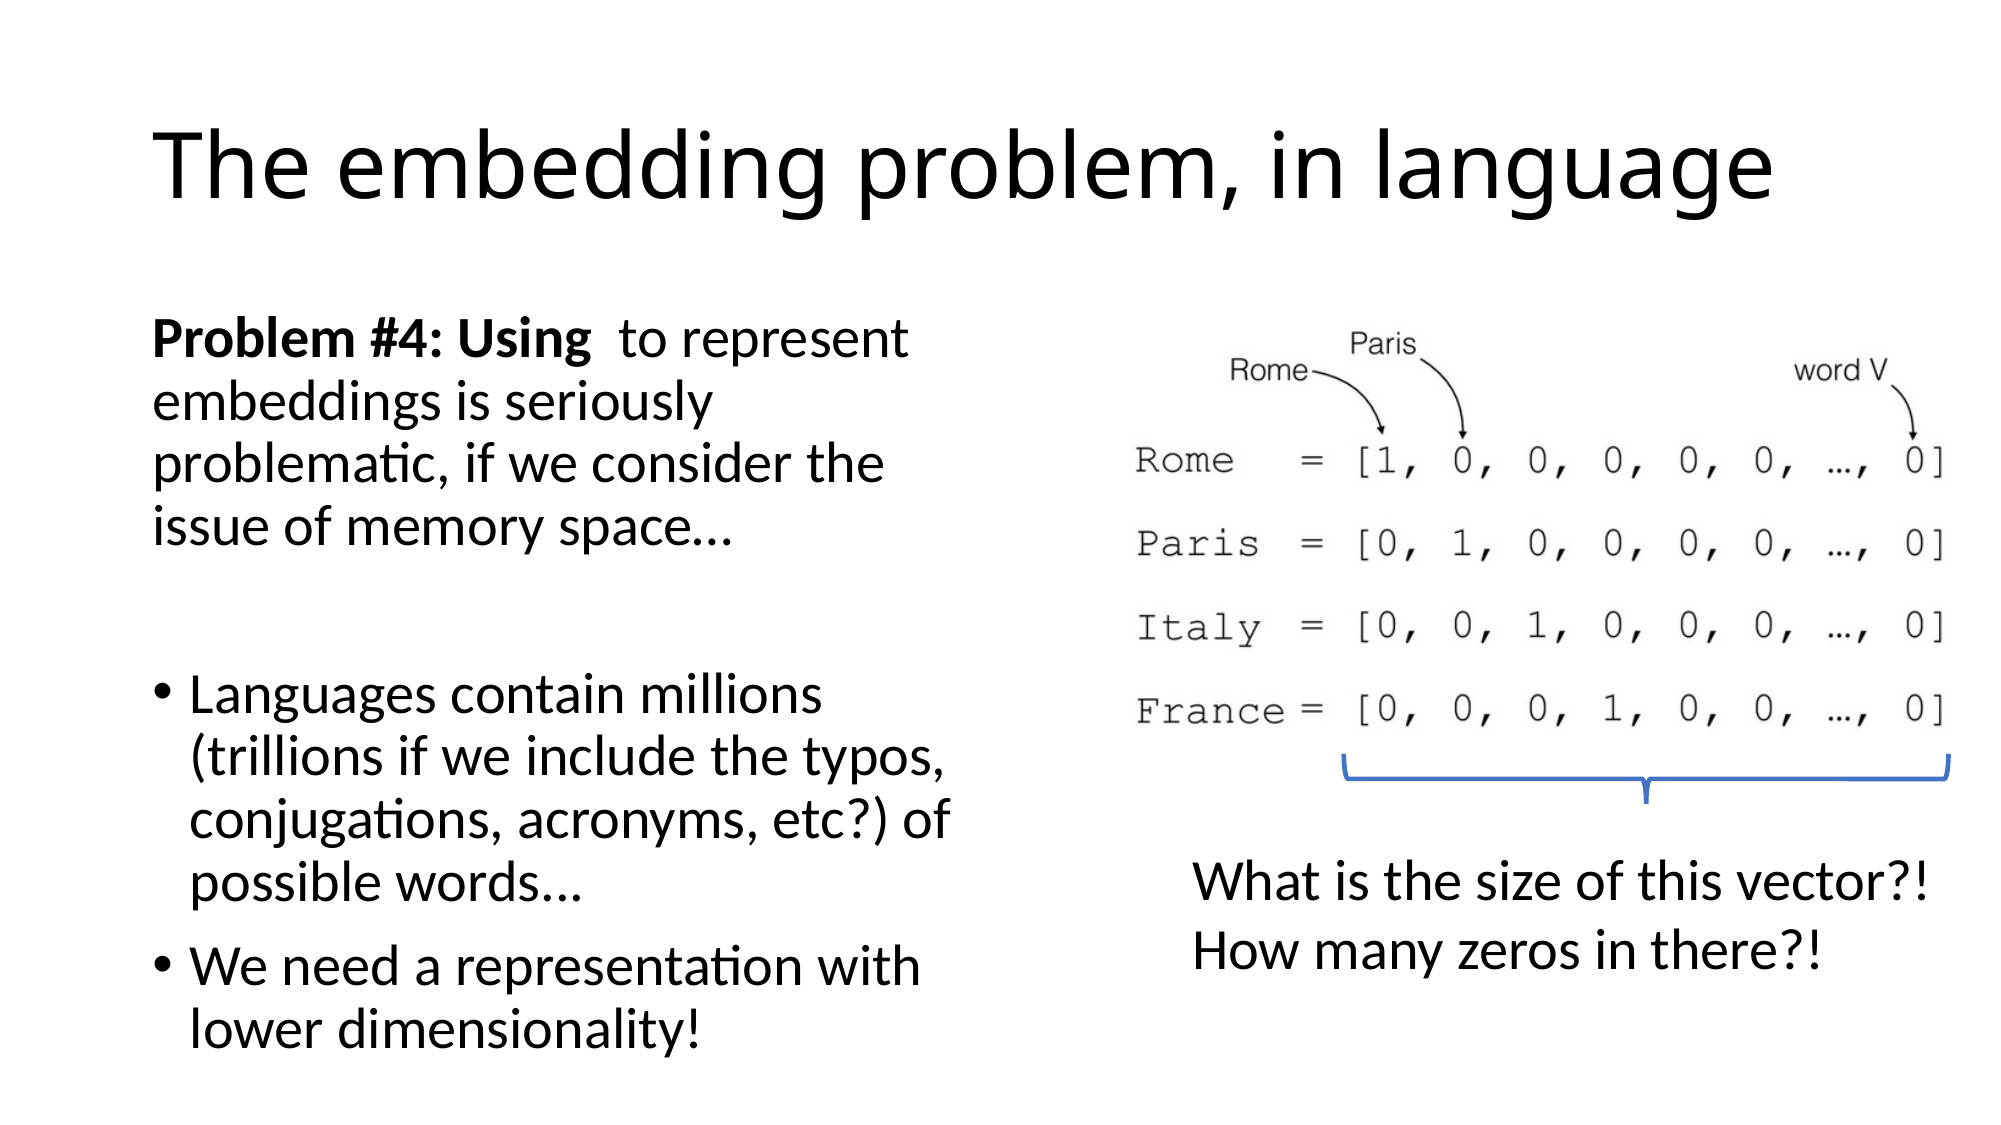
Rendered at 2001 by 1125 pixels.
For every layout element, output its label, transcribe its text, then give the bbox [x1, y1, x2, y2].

picture [1125, 318, 1949, 779]
text_box [1347, 779, 1946, 804]
title The embedding problem, in language [137, 59, 1863, 278]
text_box What is the size of this vector?! How many zeros in there?! [1177, 834, 2000, 989]
